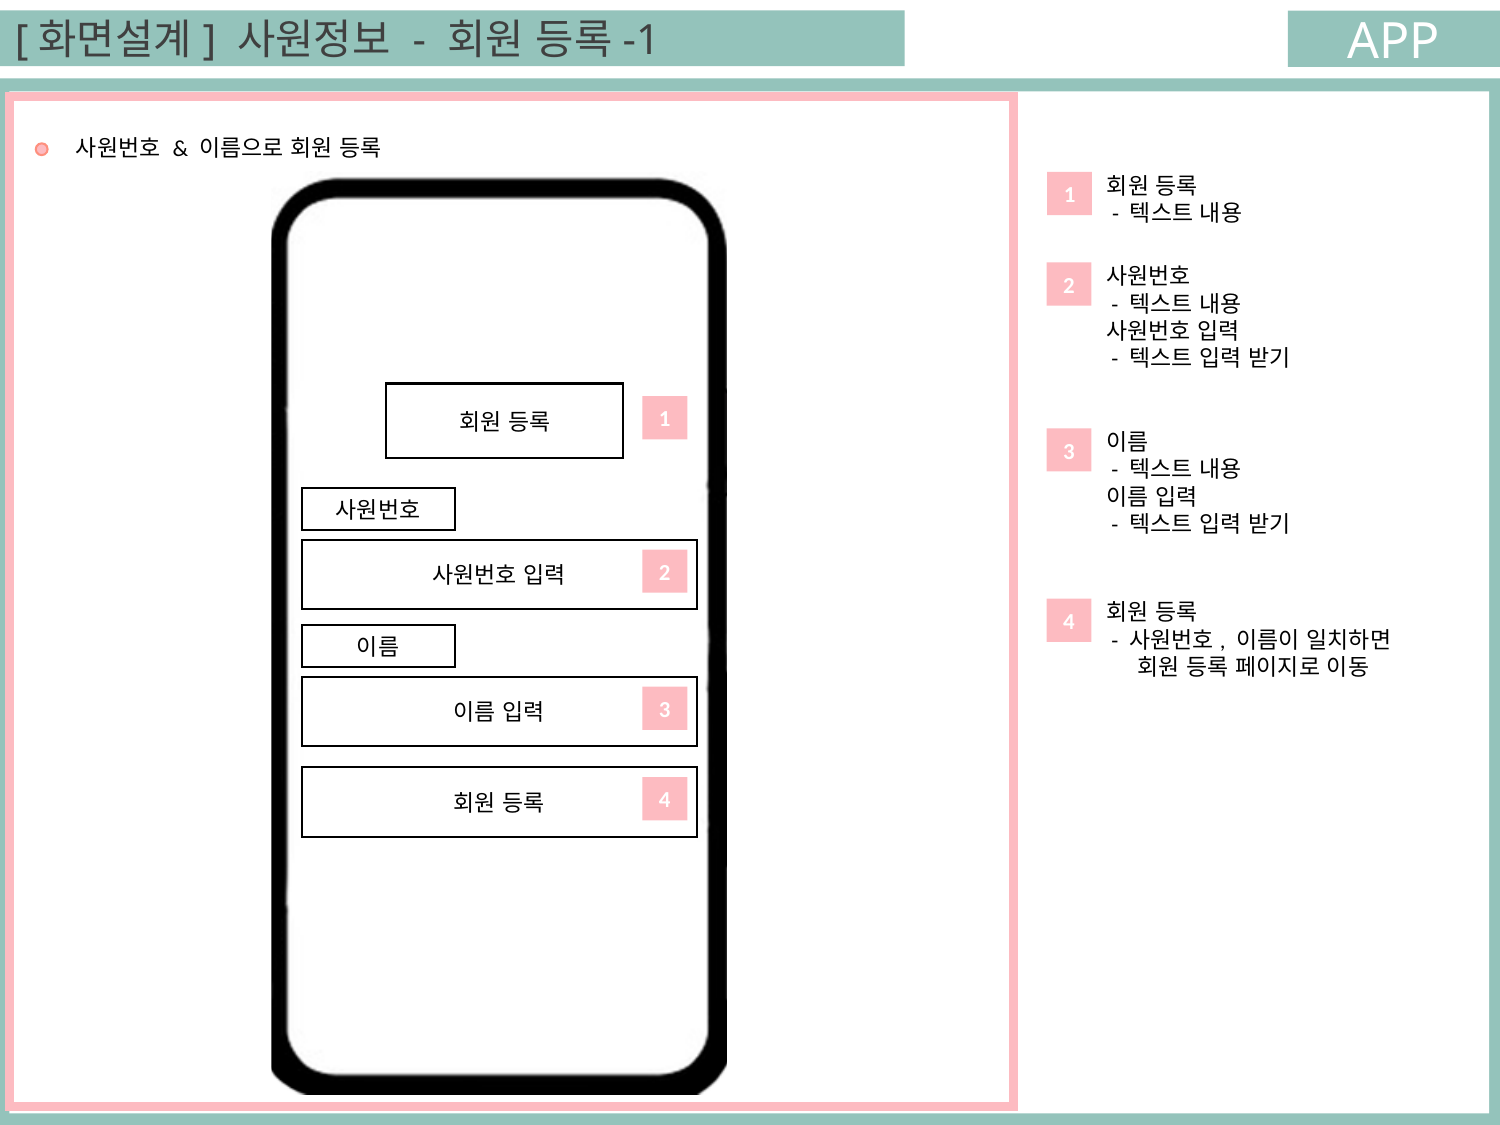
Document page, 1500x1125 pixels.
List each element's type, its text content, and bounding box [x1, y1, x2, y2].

text_box [화면설계] 사원정보 - 회원 등록-1 [0, 9, 906, 67]
picture [271, 171, 727, 1095]
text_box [0, 78, 1500, 1125]
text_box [1046, 420, 1489, 547]
text_box APP [1287, 10, 1500, 68]
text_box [1046, 254, 1489, 381]
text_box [1047, 163, 1490, 235]
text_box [1046, 590, 1489, 689]
